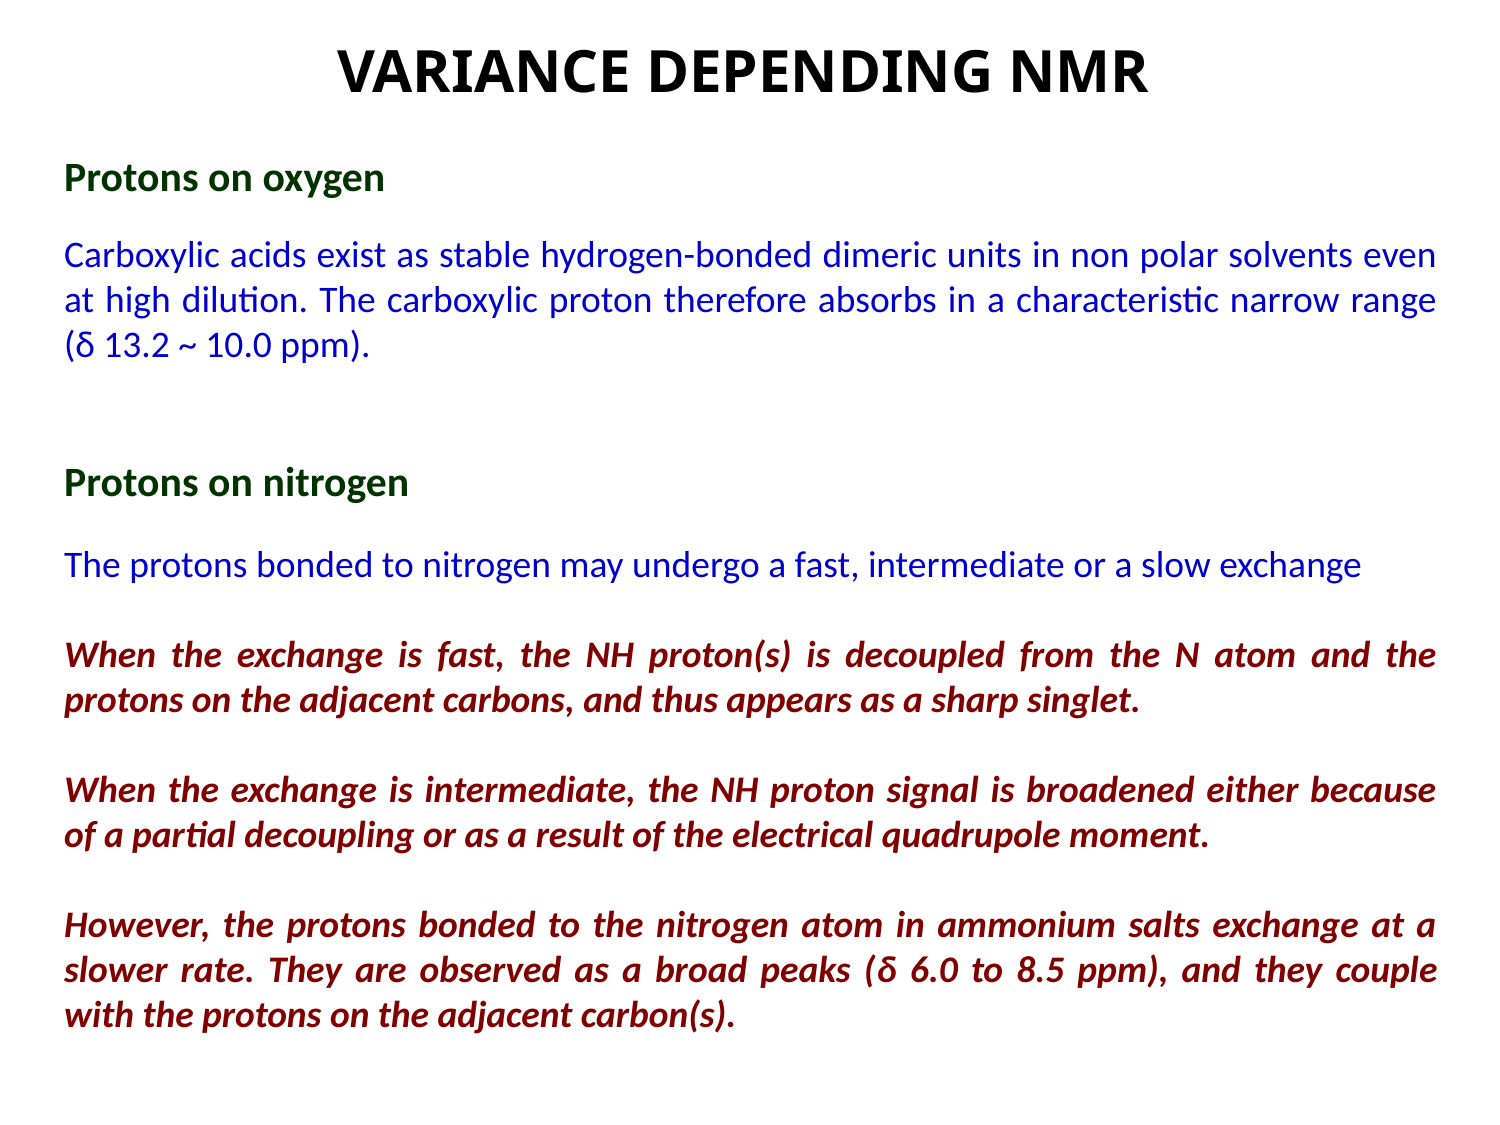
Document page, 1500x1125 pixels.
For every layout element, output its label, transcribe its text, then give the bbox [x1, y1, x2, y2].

text_box VARIANCE DEPENDING NMR Protons on oxygen Carboxylic acids exist as stable hydrogen-bonded dimeric units in non polar solvents even at high dilution. The carboxylic proton therefore absorbs in a characteristic narrow range (δ 13.2 ~ 10.0 ppm). Protons on nitrogen The protons bonded to nitrogen may undergo a fast, intermediate or a slow exchange When the exchange is fast, the NH proton(s) is decoupled from the N atom and the protons on the adjacent carbons, and thus appears as a sharp singlet. When the exchange is intermediate, the NH proton signal is broadened either because of a partial decoupling or as a result of the electrical quadrupole moment. However, the protons bonded to the nitrogen atom in ammonium salts exchange at a slower rate. They are observed as a broad peaks (δ 6.0 to 8.5 ppm), and they couple with the protons on the adjacent carbon(s). [49, 27, 1453, 1042]
